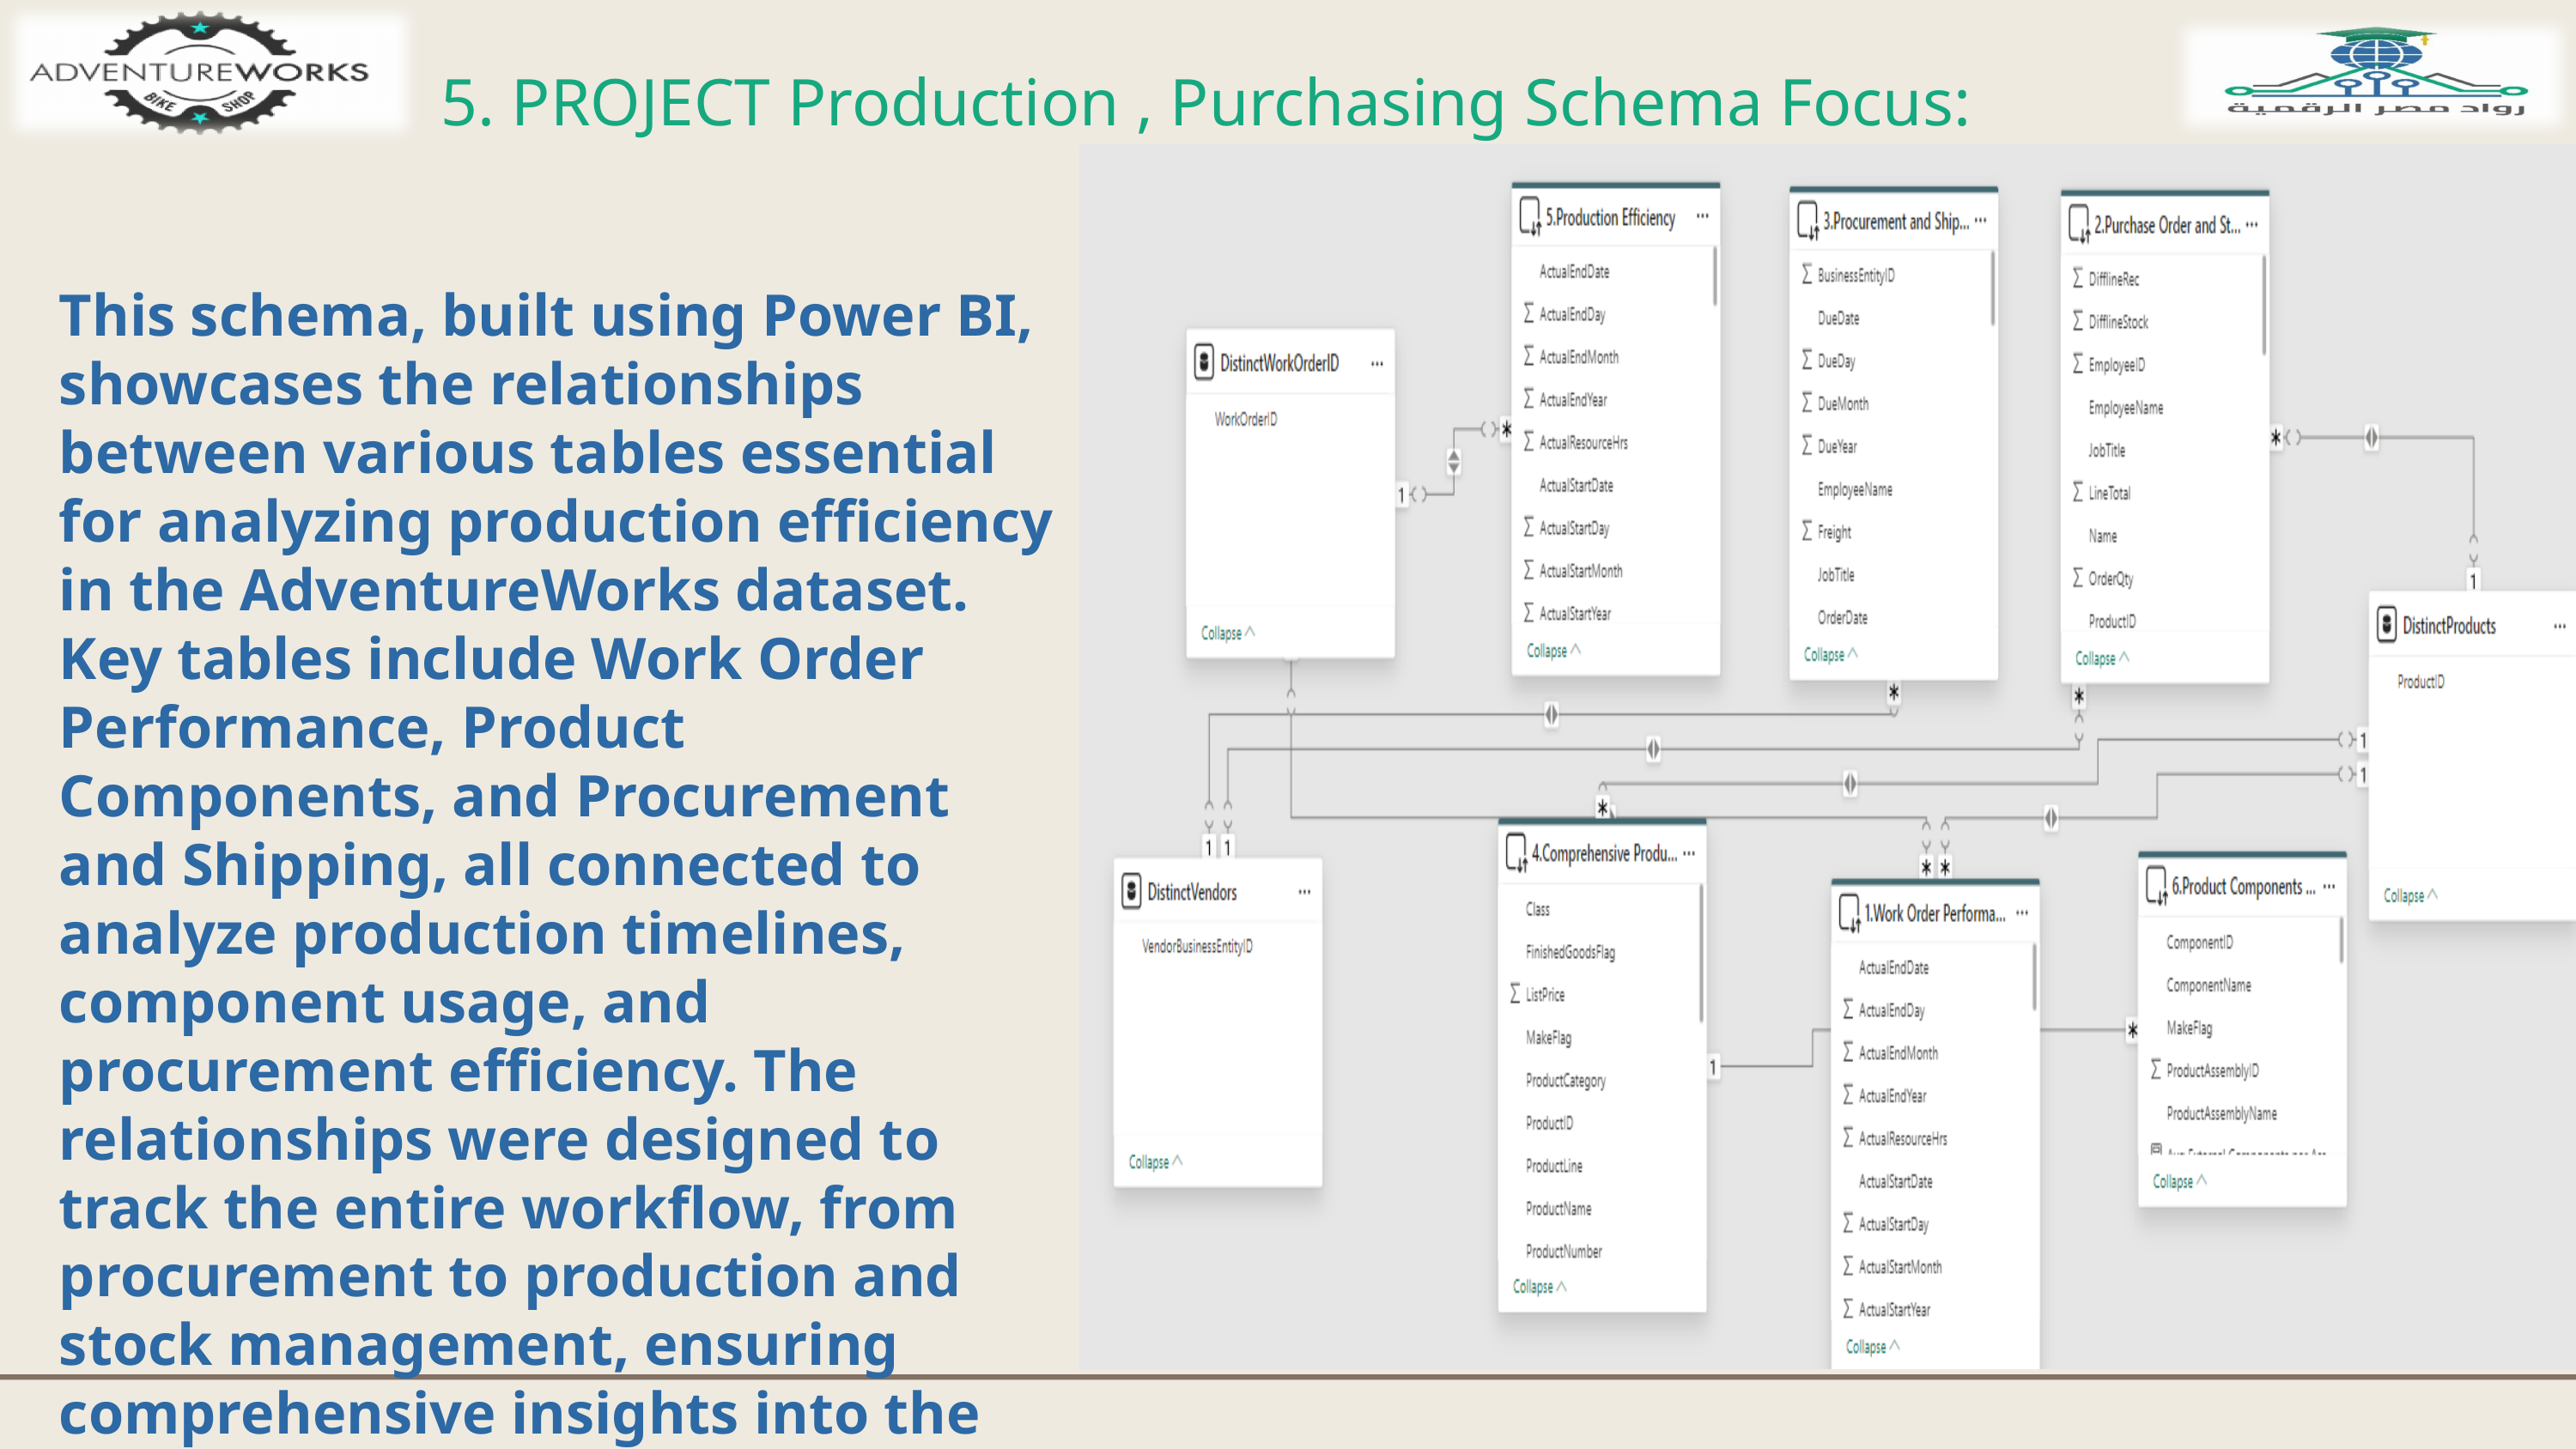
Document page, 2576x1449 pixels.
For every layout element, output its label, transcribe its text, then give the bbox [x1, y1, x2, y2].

picture [0, 0, 422, 146]
picture [2169, 12, 2576, 141]
text_box This schema, built using Power BI, showcases the relationships between various tables essential for analyzing production efficiency in the AdventureWorks dataset. Key tables include Work Order Performance, Product Components, and Procurement and Shipping, all connected to analyze production timelines, component usage, and procurement efficiency. The relationships were designed to track the entire workflow, from procurement to production and stock management, ensuring comprehensive insights into the production process. [46, 272, 1077, 1449]
picture [1078, 144, 2576, 1369]
text_box 5. PROJECT Production , Purchasing Schema Focus: [440, 0, 2159, 139]
